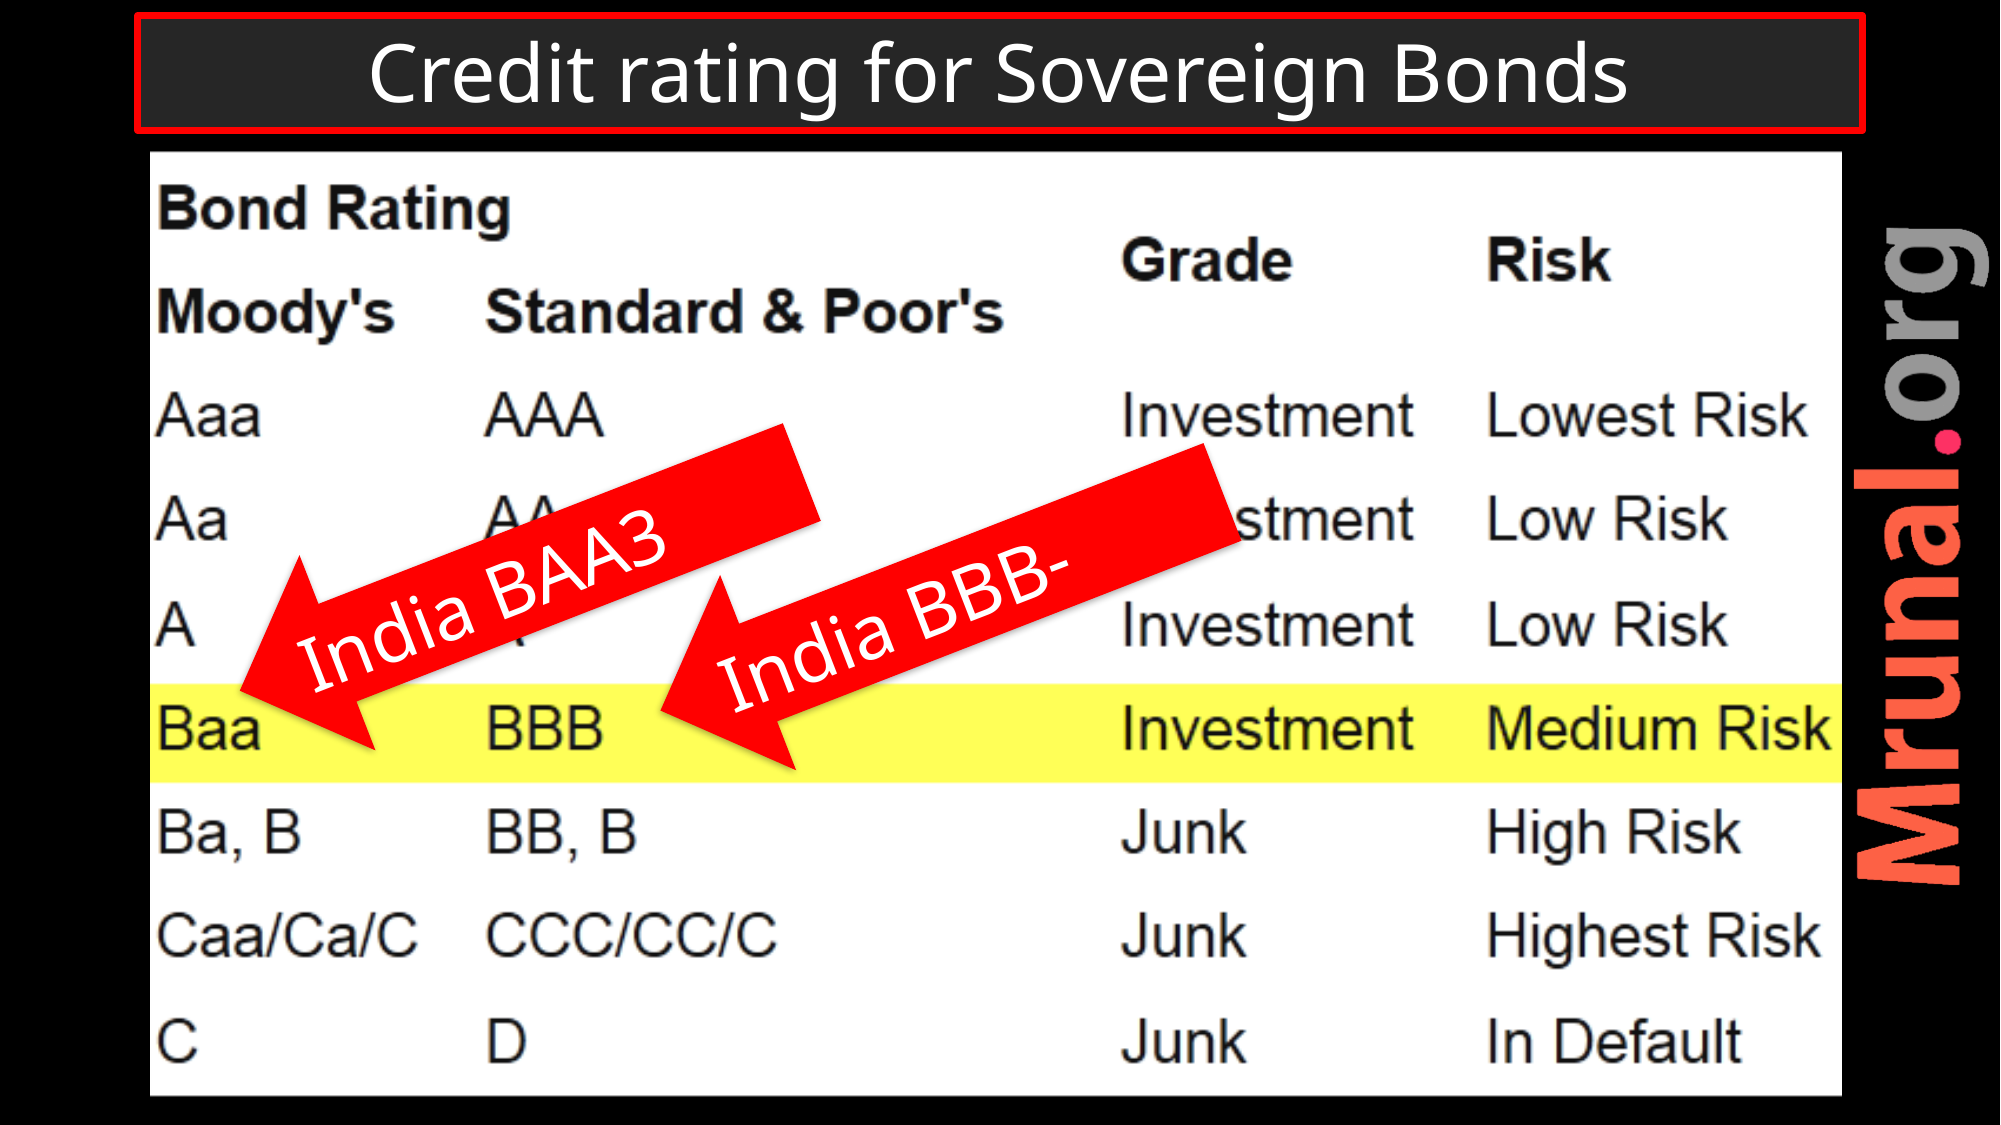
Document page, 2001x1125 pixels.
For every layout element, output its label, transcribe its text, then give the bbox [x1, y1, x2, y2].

title Credit rating for Sovereign Bonds [134, 12, 1866, 134]
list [149, 150, 1842, 1099]
picture [1842, 223, 2000, 894]
